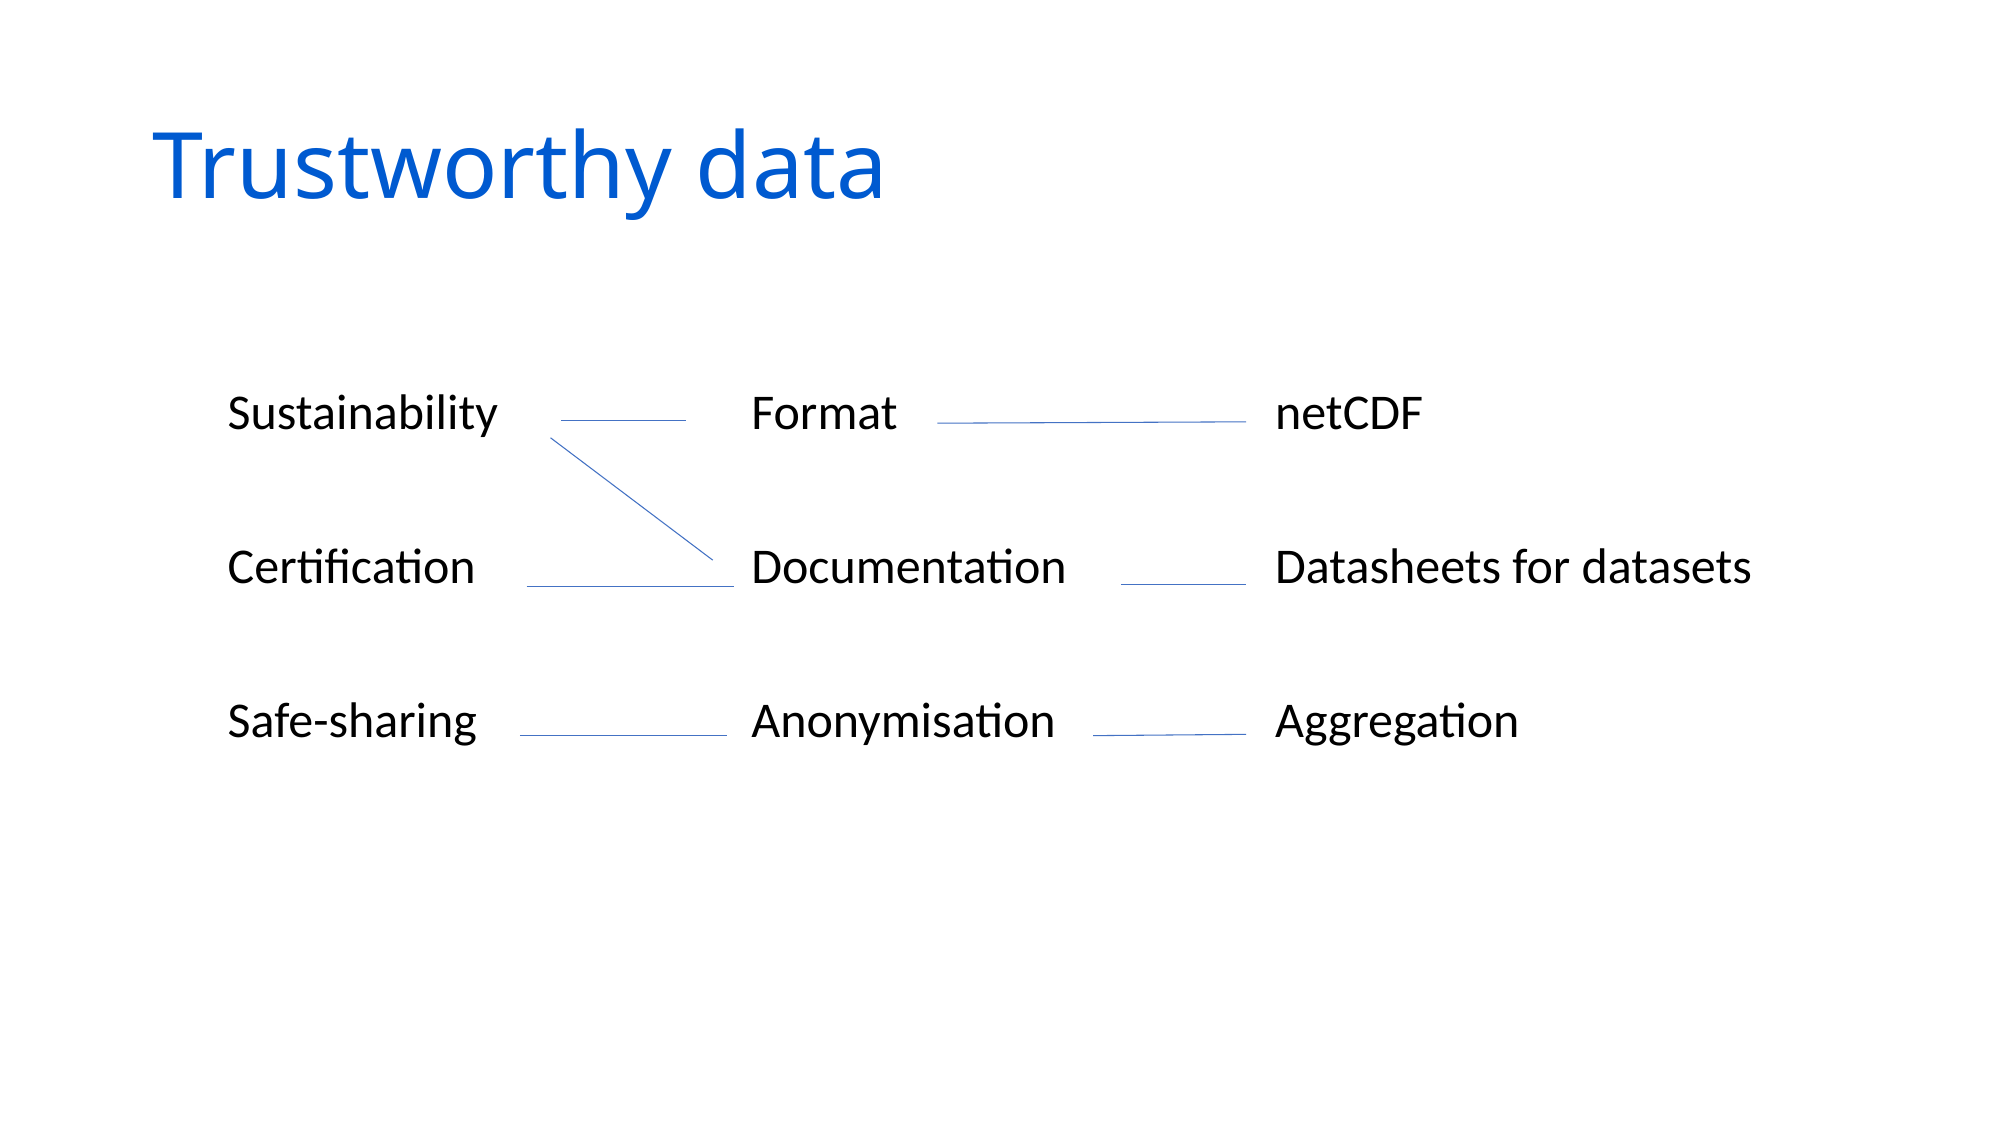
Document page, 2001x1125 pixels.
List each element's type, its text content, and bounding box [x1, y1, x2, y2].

table_cell Documentation [737, 538, 1260, 692]
table_cell Anonymisation [737, 692, 1260, 846]
table_header netCDF [1260, 384, 1784, 538]
title Trustworthy data [137, 59, 1863, 278]
table_header Format [737, 384, 1260, 538]
table_header Sustainability [213, 384, 737, 538]
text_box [550, 437, 713, 561]
table_cell Certification [213, 538, 737, 692]
table_cell Datasheets for datasets [1260, 538, 1784, 692]
table_cell Aggregation [1260, 692, 1784, 846]
table_cell Safe-sharing [213, 692, 737, 846]
